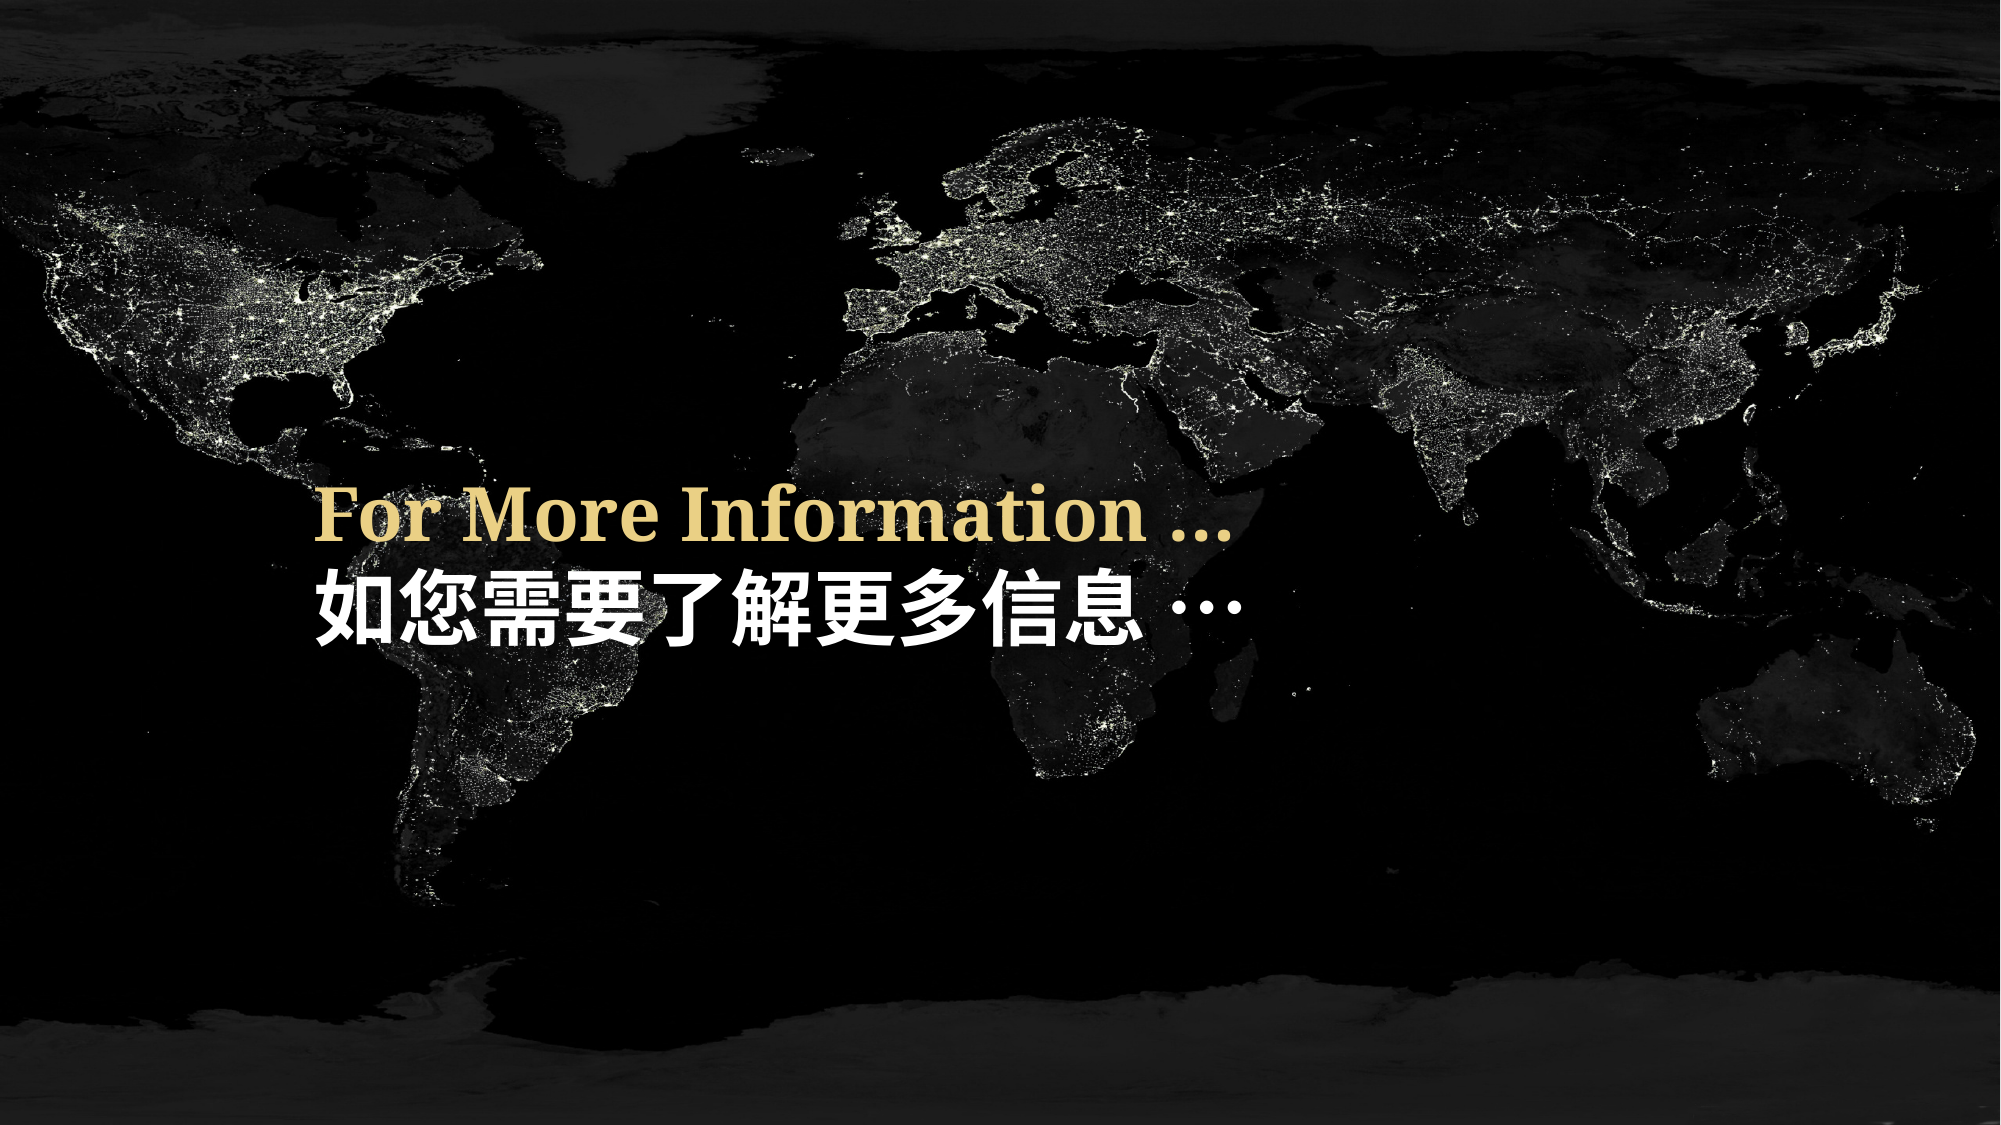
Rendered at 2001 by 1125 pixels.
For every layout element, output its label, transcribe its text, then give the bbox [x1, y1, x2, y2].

picture [0, 0, 2001, 1125]
text_box For More Information … 如您需要了解更多信息 … [293, 456, 1401, 667]
